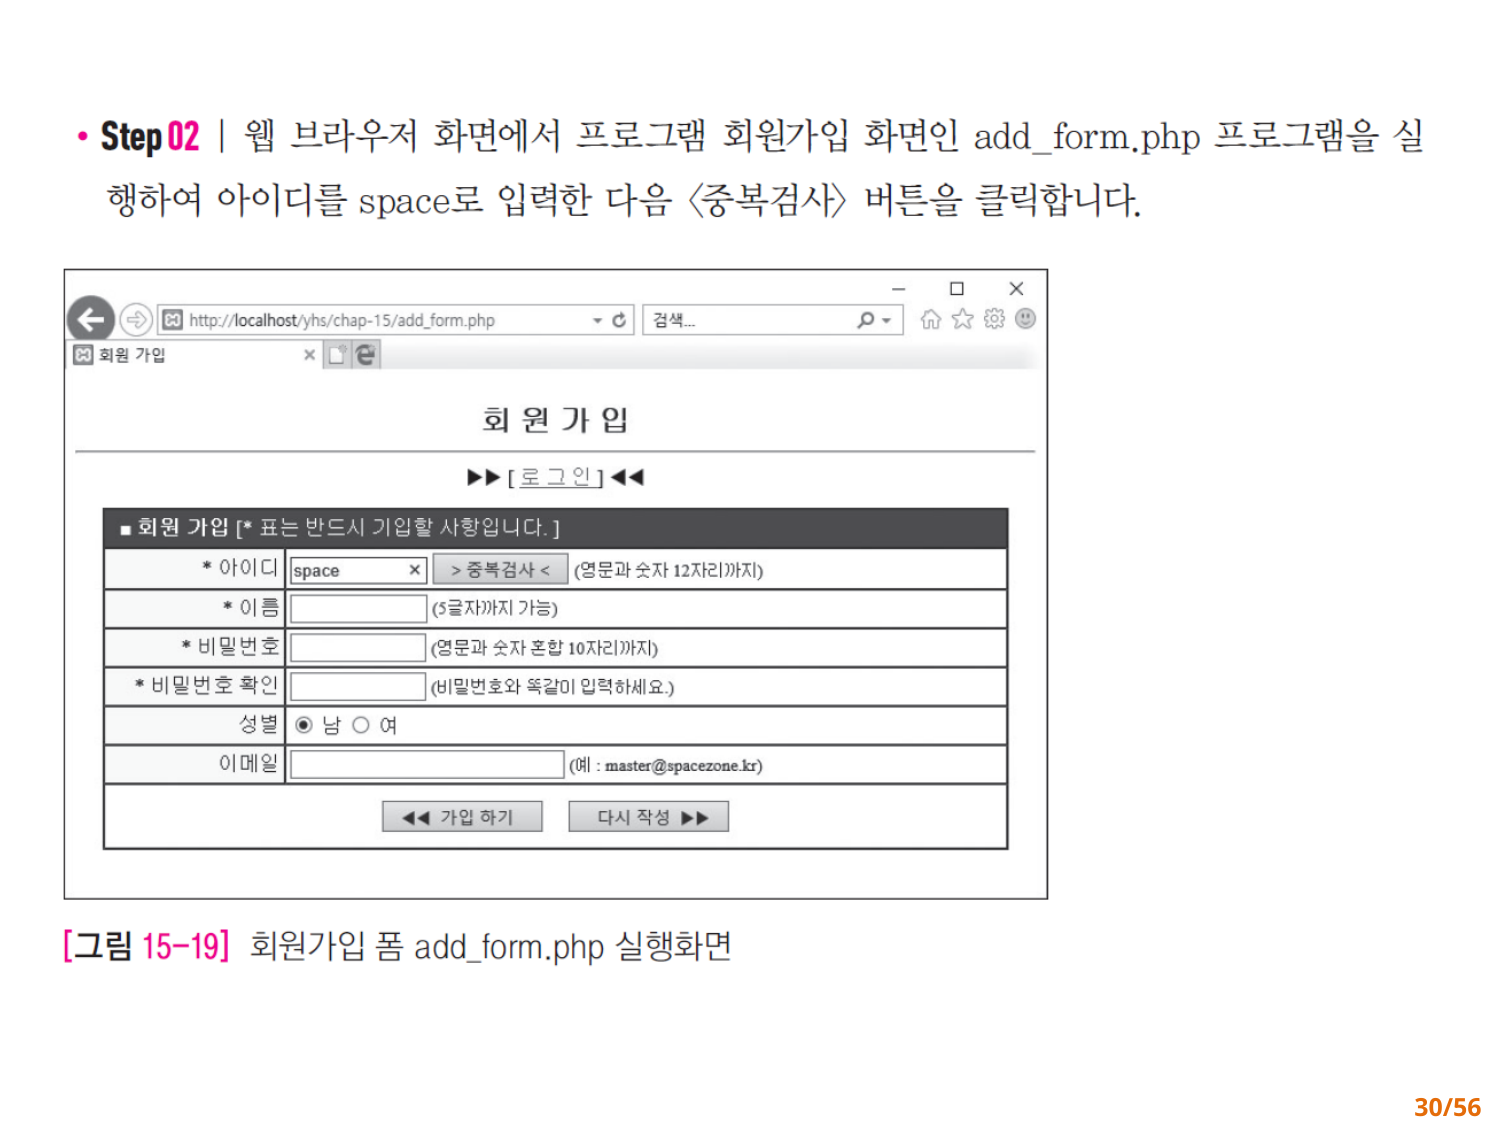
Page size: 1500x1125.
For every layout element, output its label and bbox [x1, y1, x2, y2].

picture [49, 101, 1451, 979]
